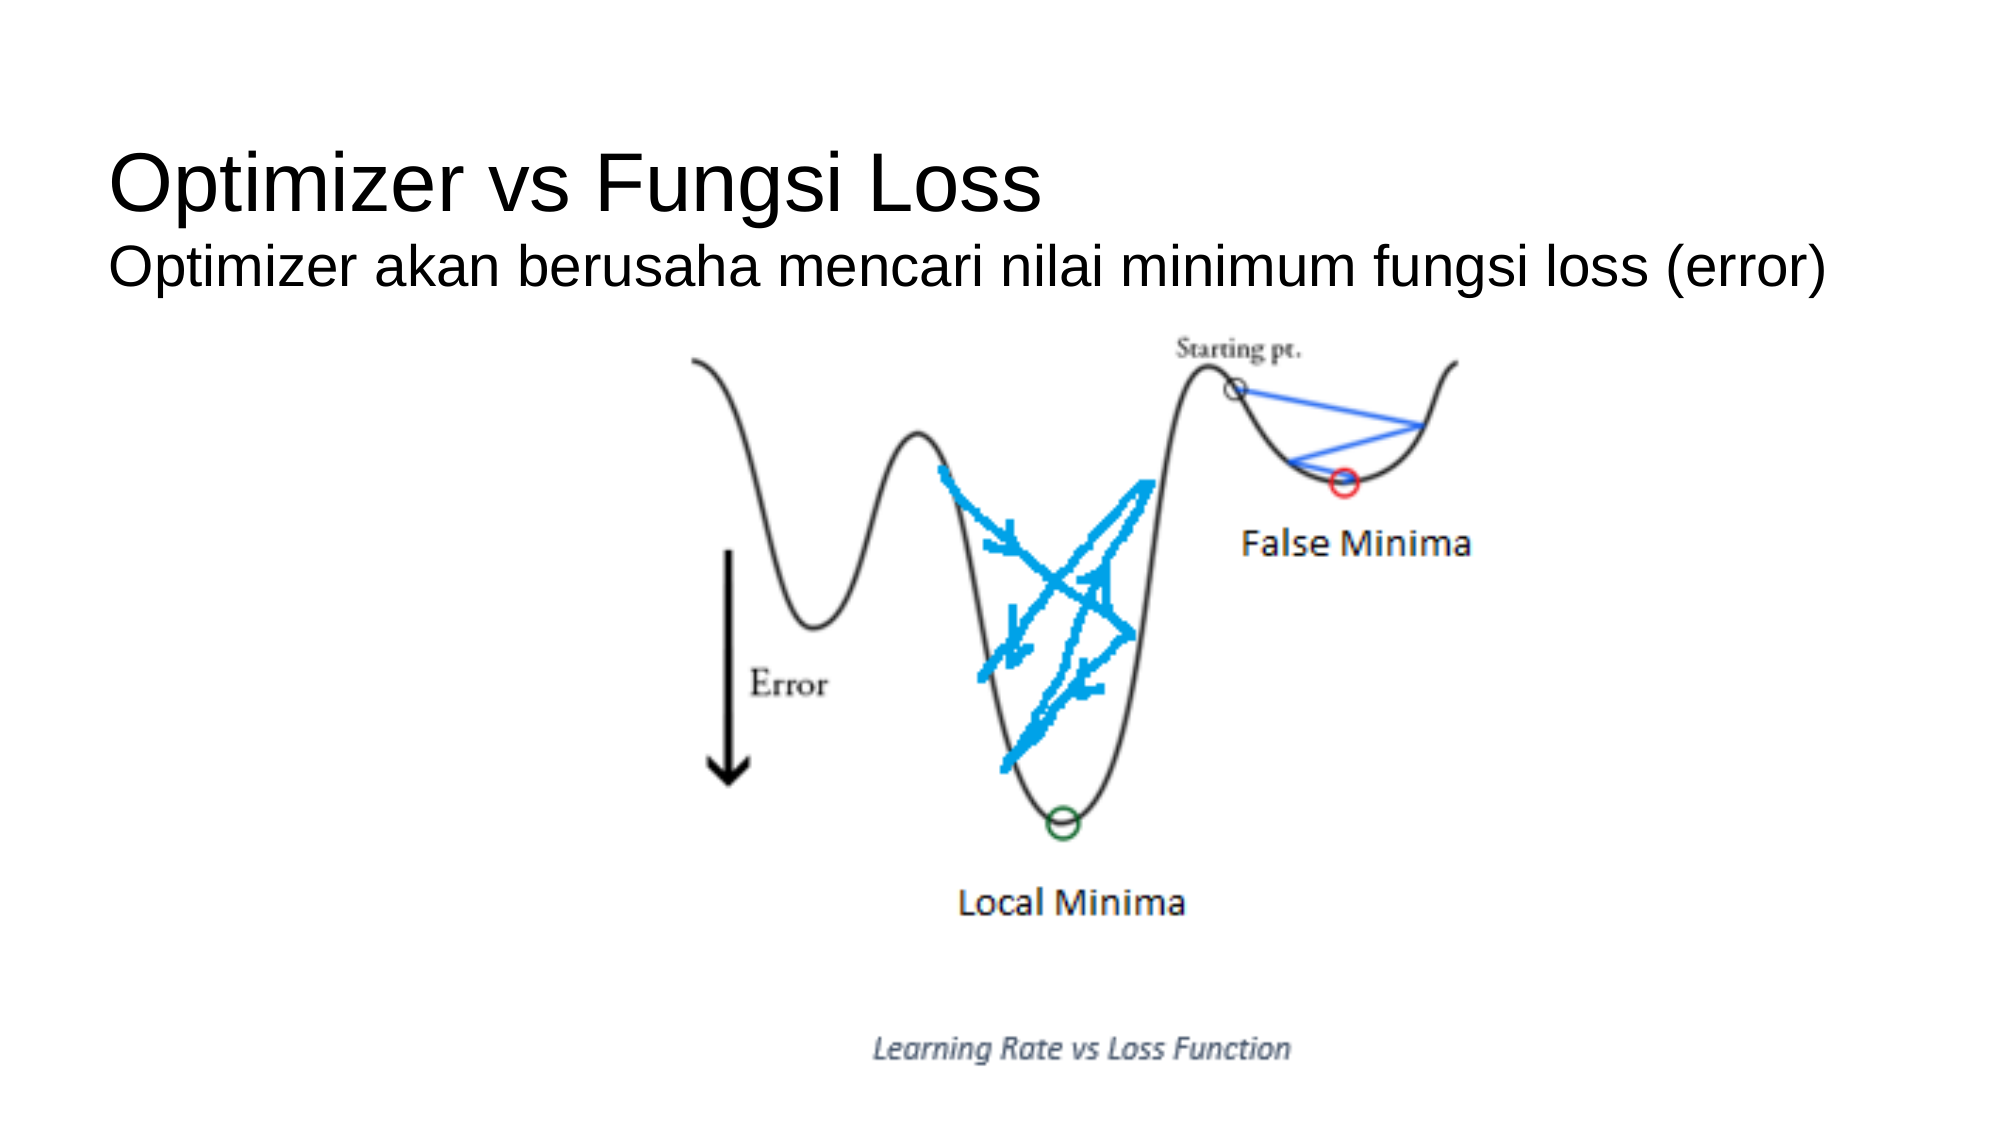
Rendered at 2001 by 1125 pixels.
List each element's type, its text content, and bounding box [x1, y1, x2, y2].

picture [585, 257, 1530, 1100]
text_box Optimizer vs Fungsi Loss Optimizer akan berusaha mencari nilai minimum fungsi loss (error) [94, 120, 1871, 305]
